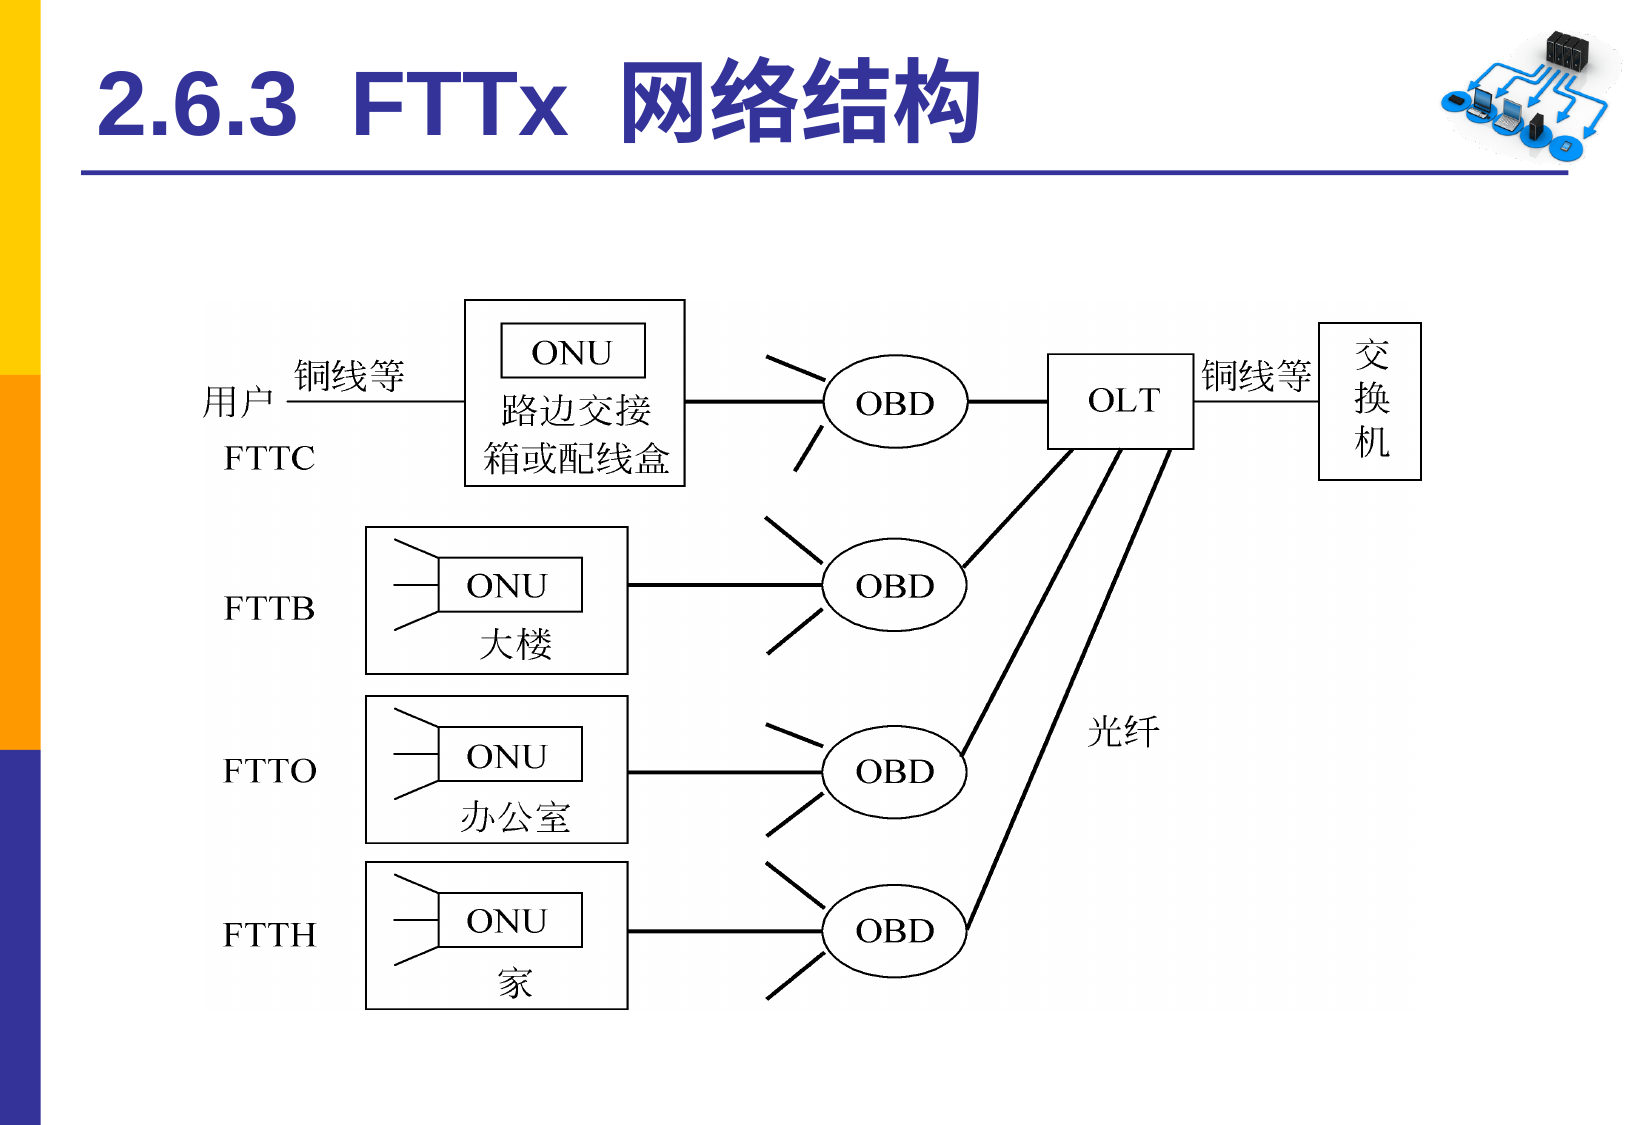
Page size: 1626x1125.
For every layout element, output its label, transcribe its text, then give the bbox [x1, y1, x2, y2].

title 2.6.3 FTTx 网络结构 [81, 30, 1569, 161]
picture [1438, 30, 1624, 165]
picture [202, 299, 1423, 1010]
